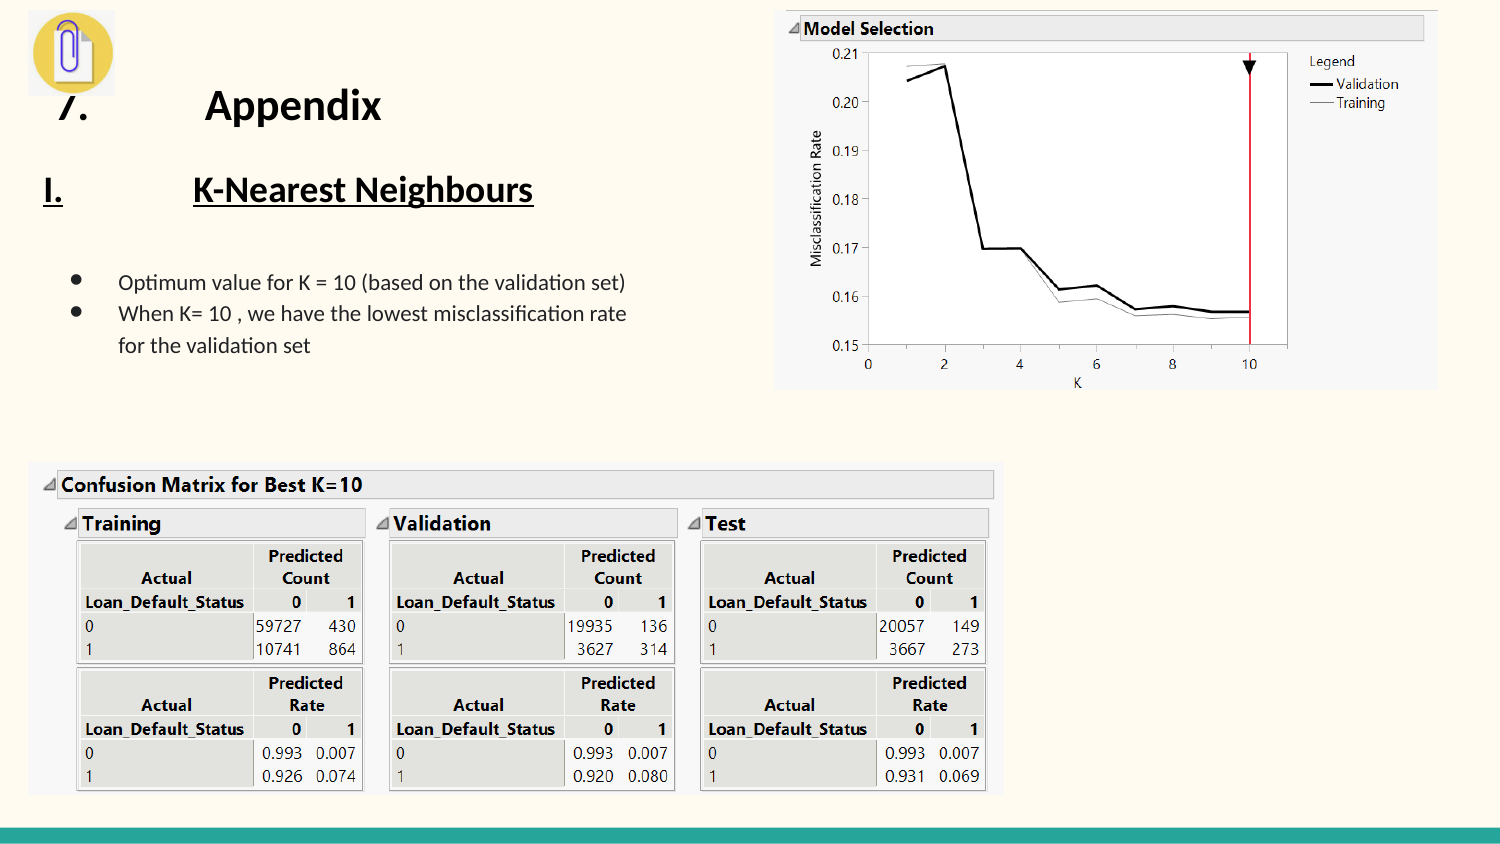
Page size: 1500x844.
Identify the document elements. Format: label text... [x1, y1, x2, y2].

picture [28, 10, 116, 96]
title 7. Appendix [39, 2, 1438, 104]
picture [28, 461, 1004, 796]
picture [774, 10, 1438, 391]
list I. K-Nearest Neighbours Optimum value for K = 10 (based on the validation set) When K= 10 , we have the lowest misclassification rate for the validation set [28, 143, 1449, 819]
